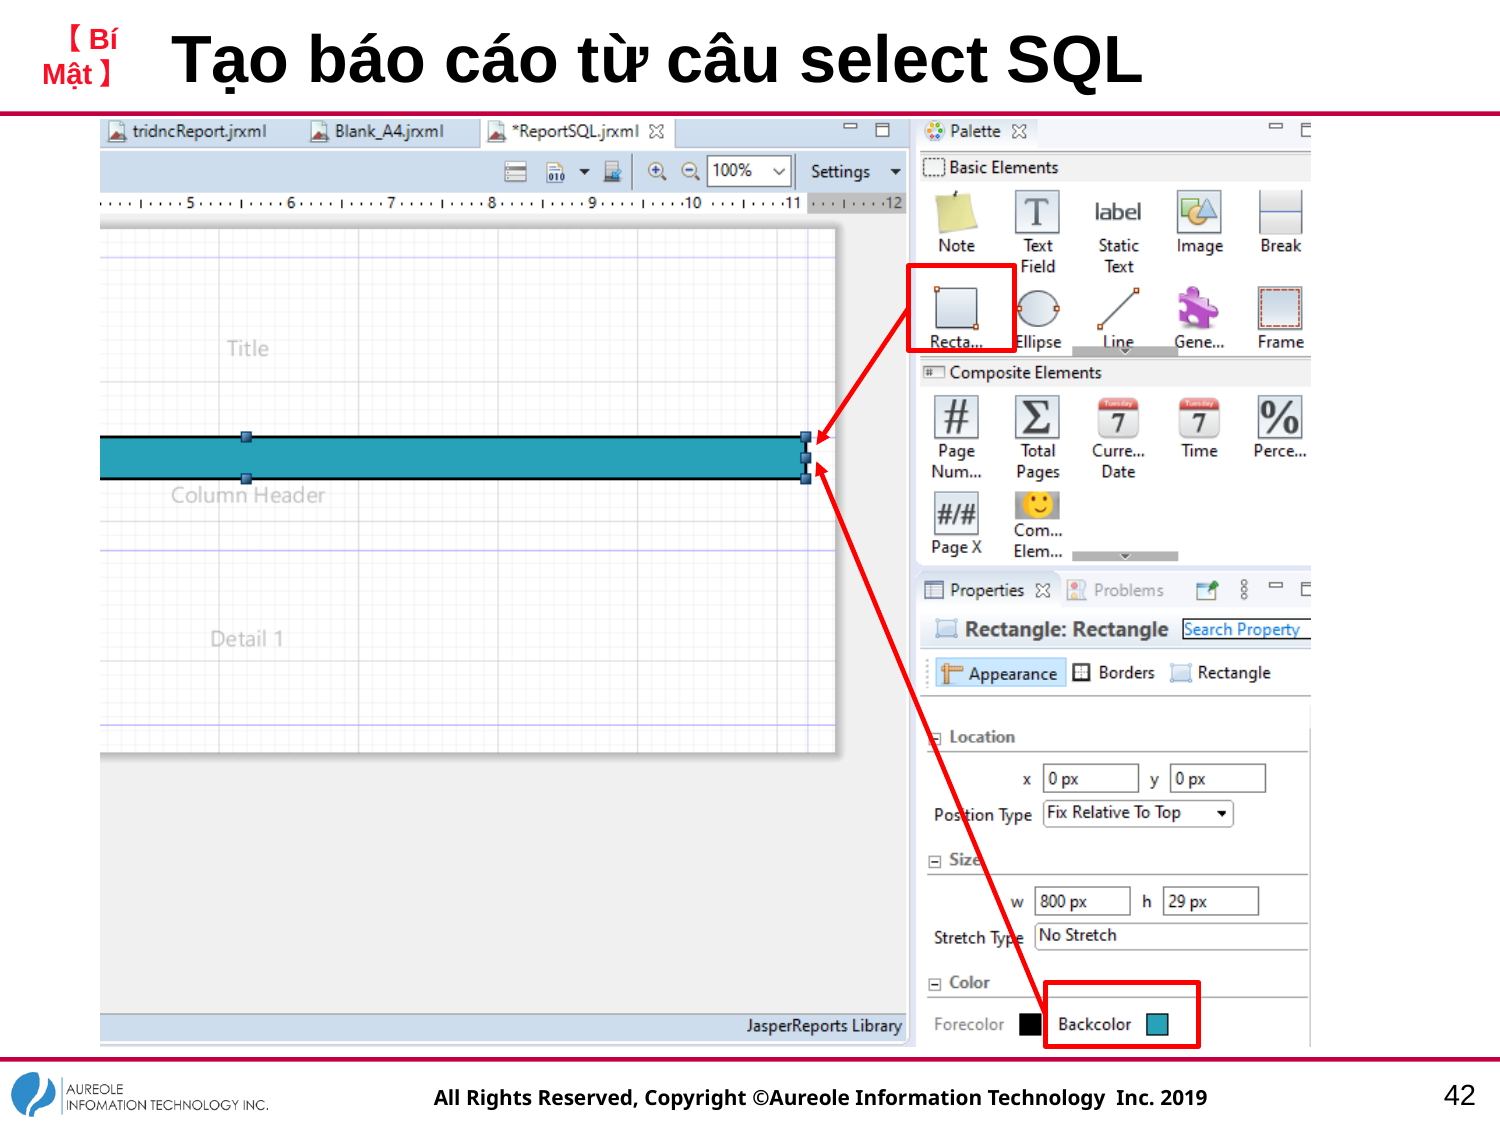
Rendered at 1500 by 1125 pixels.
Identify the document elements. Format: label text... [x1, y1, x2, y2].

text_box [816, 307, 909, 446]
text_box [816, 461, 1046, 1015]
title Tạo báo cáo từ câu select SQL [155, 9, 1486, 103]
picture [11, 1072, 268, 1117]
picture [100, 118, 1311, 1047]
slide_number 41 [1399, 1068, 1492, 1117]
